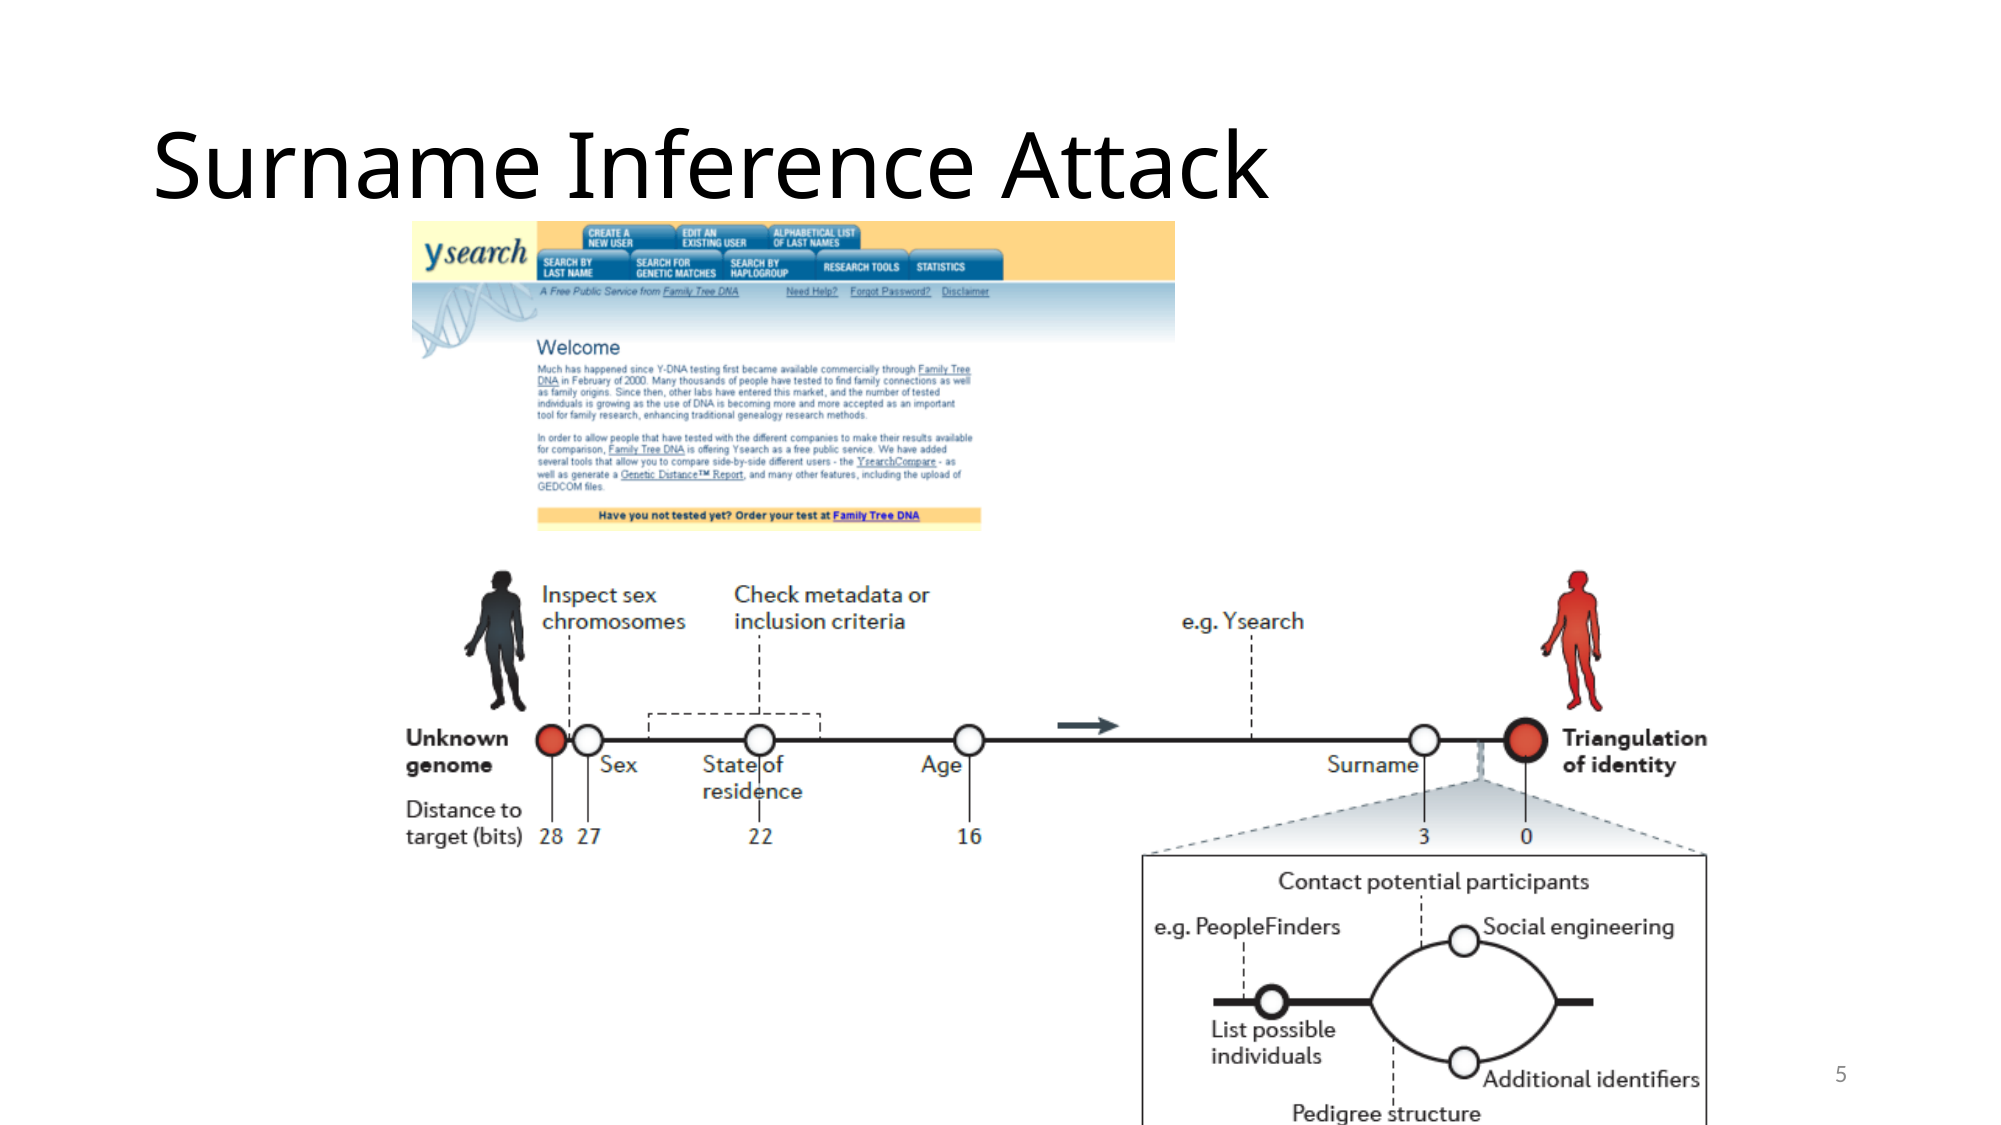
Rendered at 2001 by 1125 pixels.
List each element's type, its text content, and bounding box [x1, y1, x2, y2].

picture [385, 221, 1721, 1125]
title Surname Inference Attack [137, 59, 1863, 278]
slide_number 5 [1721, 1042, 1863, 1103]
